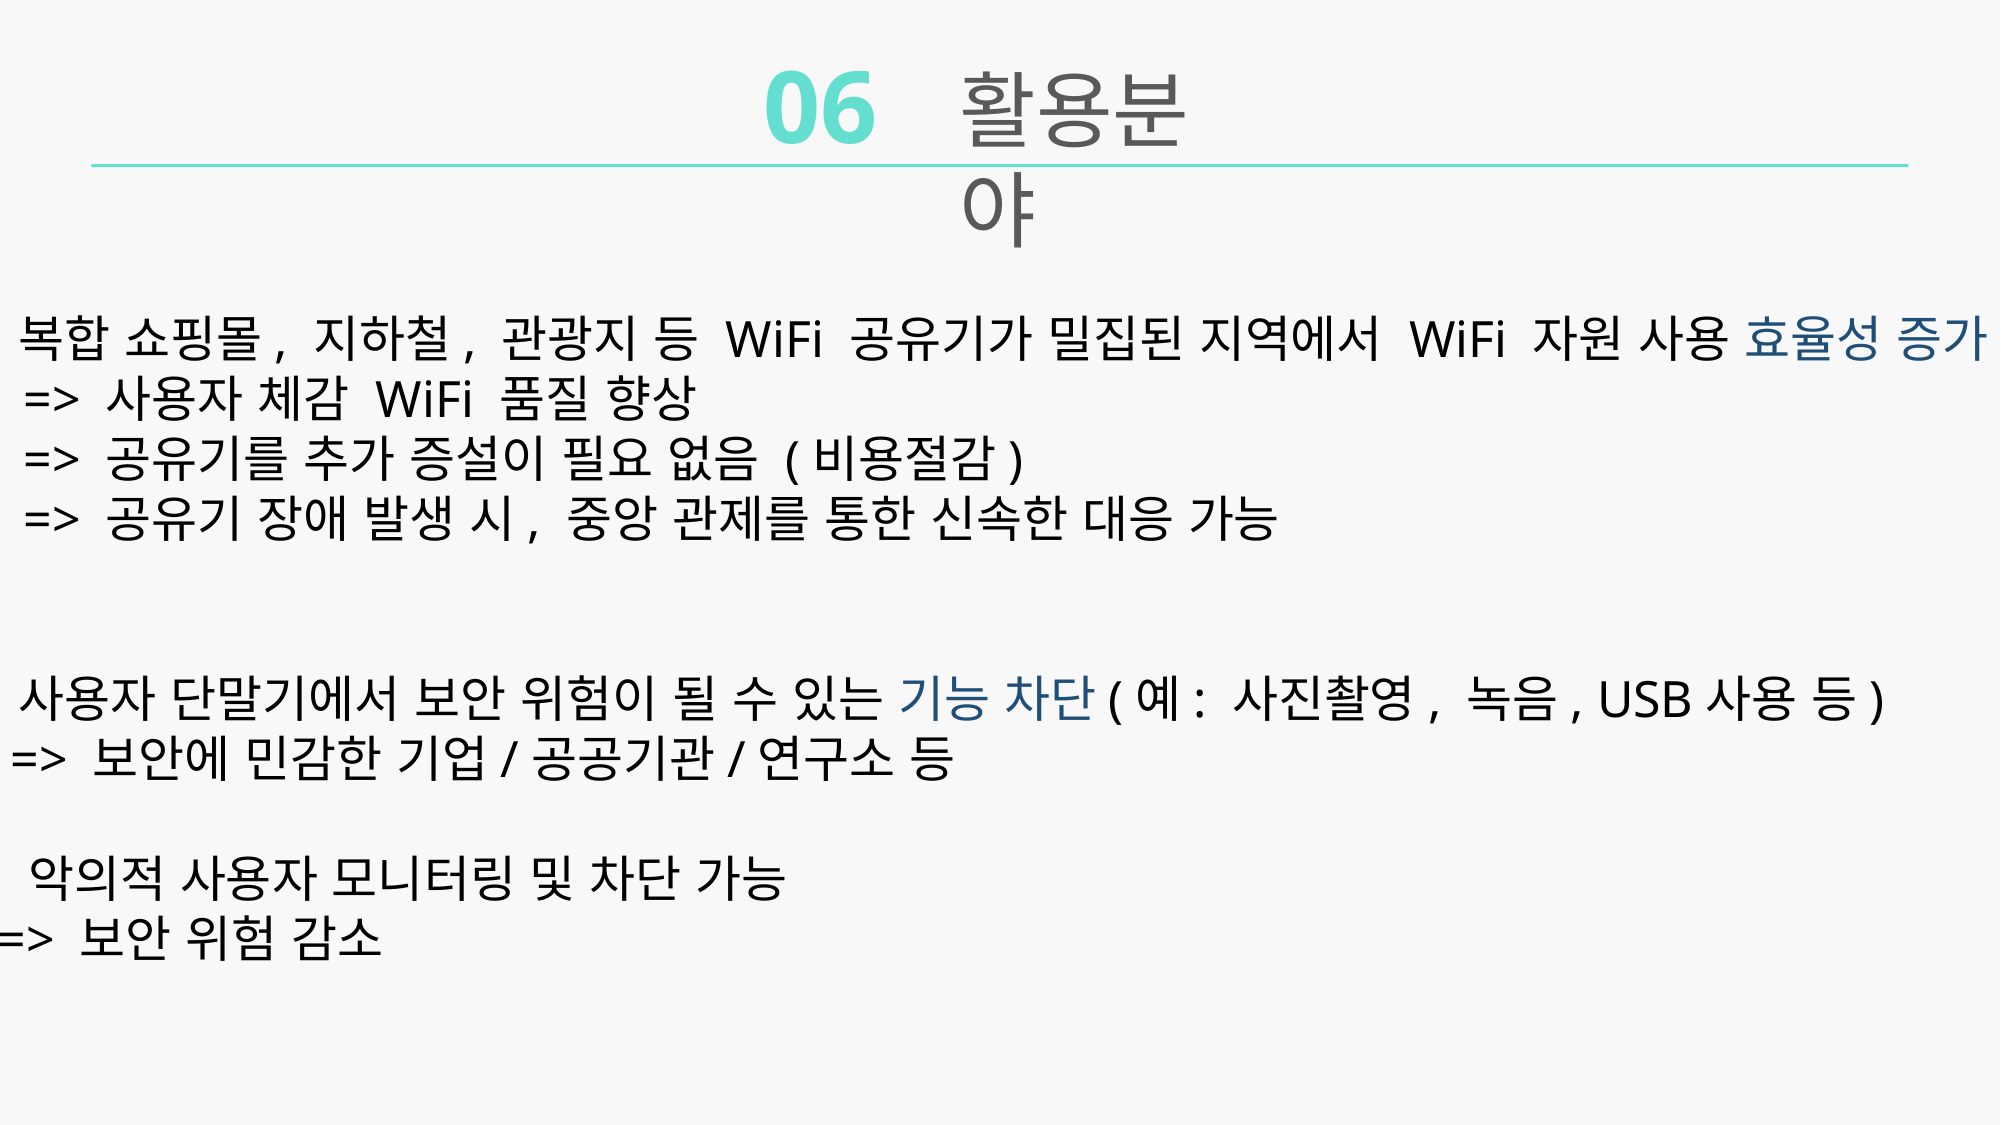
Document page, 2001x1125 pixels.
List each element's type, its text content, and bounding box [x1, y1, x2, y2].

text_box [1257, 163, 1909, 168]
text_box [90, 163, 743, 168]
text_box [743, 36, 1257, 173]
text_box 복합 쇼핑몰, 지하철, 관광지 등 WiFi 공유기가 밀집된 지역에서 WiFi 자원 사용 효율성 증가 => 사용자 체감 WiFi 품질 향상 => 공유기를 추가 증설이 필요 없음 (비용절감) => 공유기 장애 발생 시, 중앙 관제를 통한 신속한 대응 가능 사용자 단말기에서 보안 위험이 될 수 있는 기능 차단(예: 사진촬영, 녹음, USB사용 등) => 보안에 민감한 기업/공공기관/연구소 등 악의적 사용자 모니터링 및 차단 가능 => 보안 위험 감소 [0, 300, 2000, 976]
